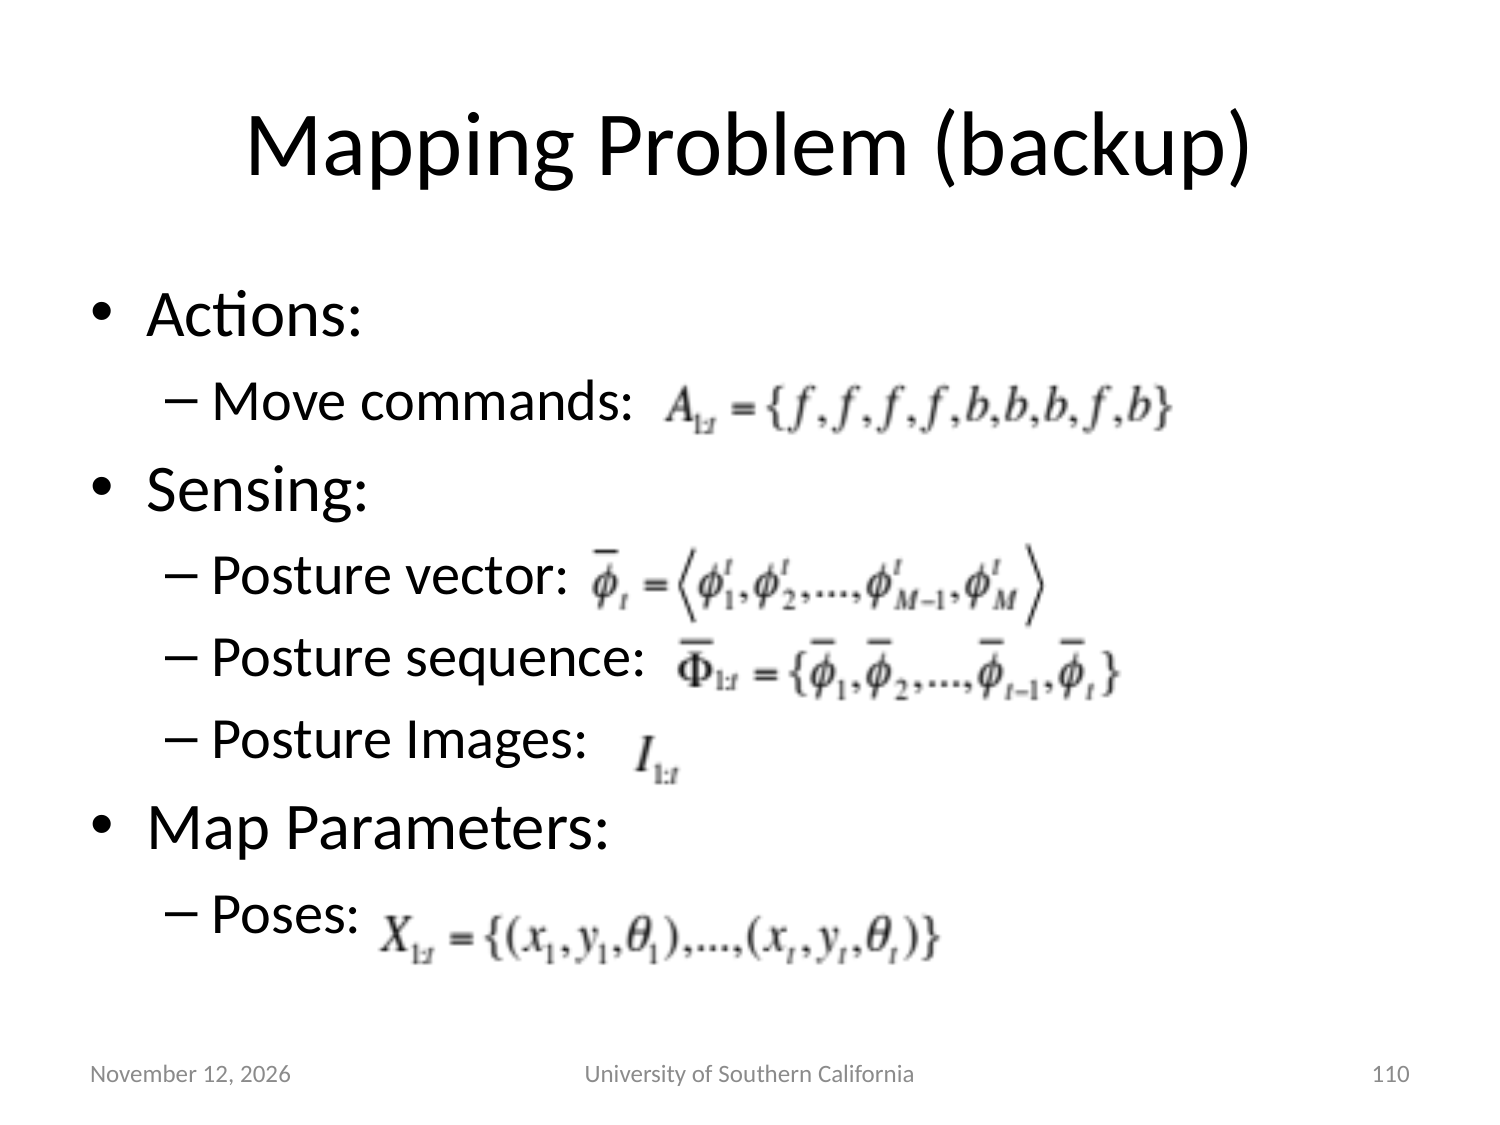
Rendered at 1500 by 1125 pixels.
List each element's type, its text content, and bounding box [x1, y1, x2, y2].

slide_number 110 [1074, 1042, 1425, 1103]
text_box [673, 629, 1126, 705]
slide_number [75, 1042, 425, 1103]
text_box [587, 535, 1047, 630]
footer University of Southern California [512, 1042, 988, 1103]
title Mapping Problem (backup) [75, 45, 1425, 233]
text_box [628, 724, 688, 792]
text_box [373, 904, 943, 972]
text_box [658, 374, 1177, 442]
list Actions: Move commands: Sensing: Posture vector: Posture sequence: Posture Images: Map Parameters: Poses: [75, 262, 1425, 1005]
